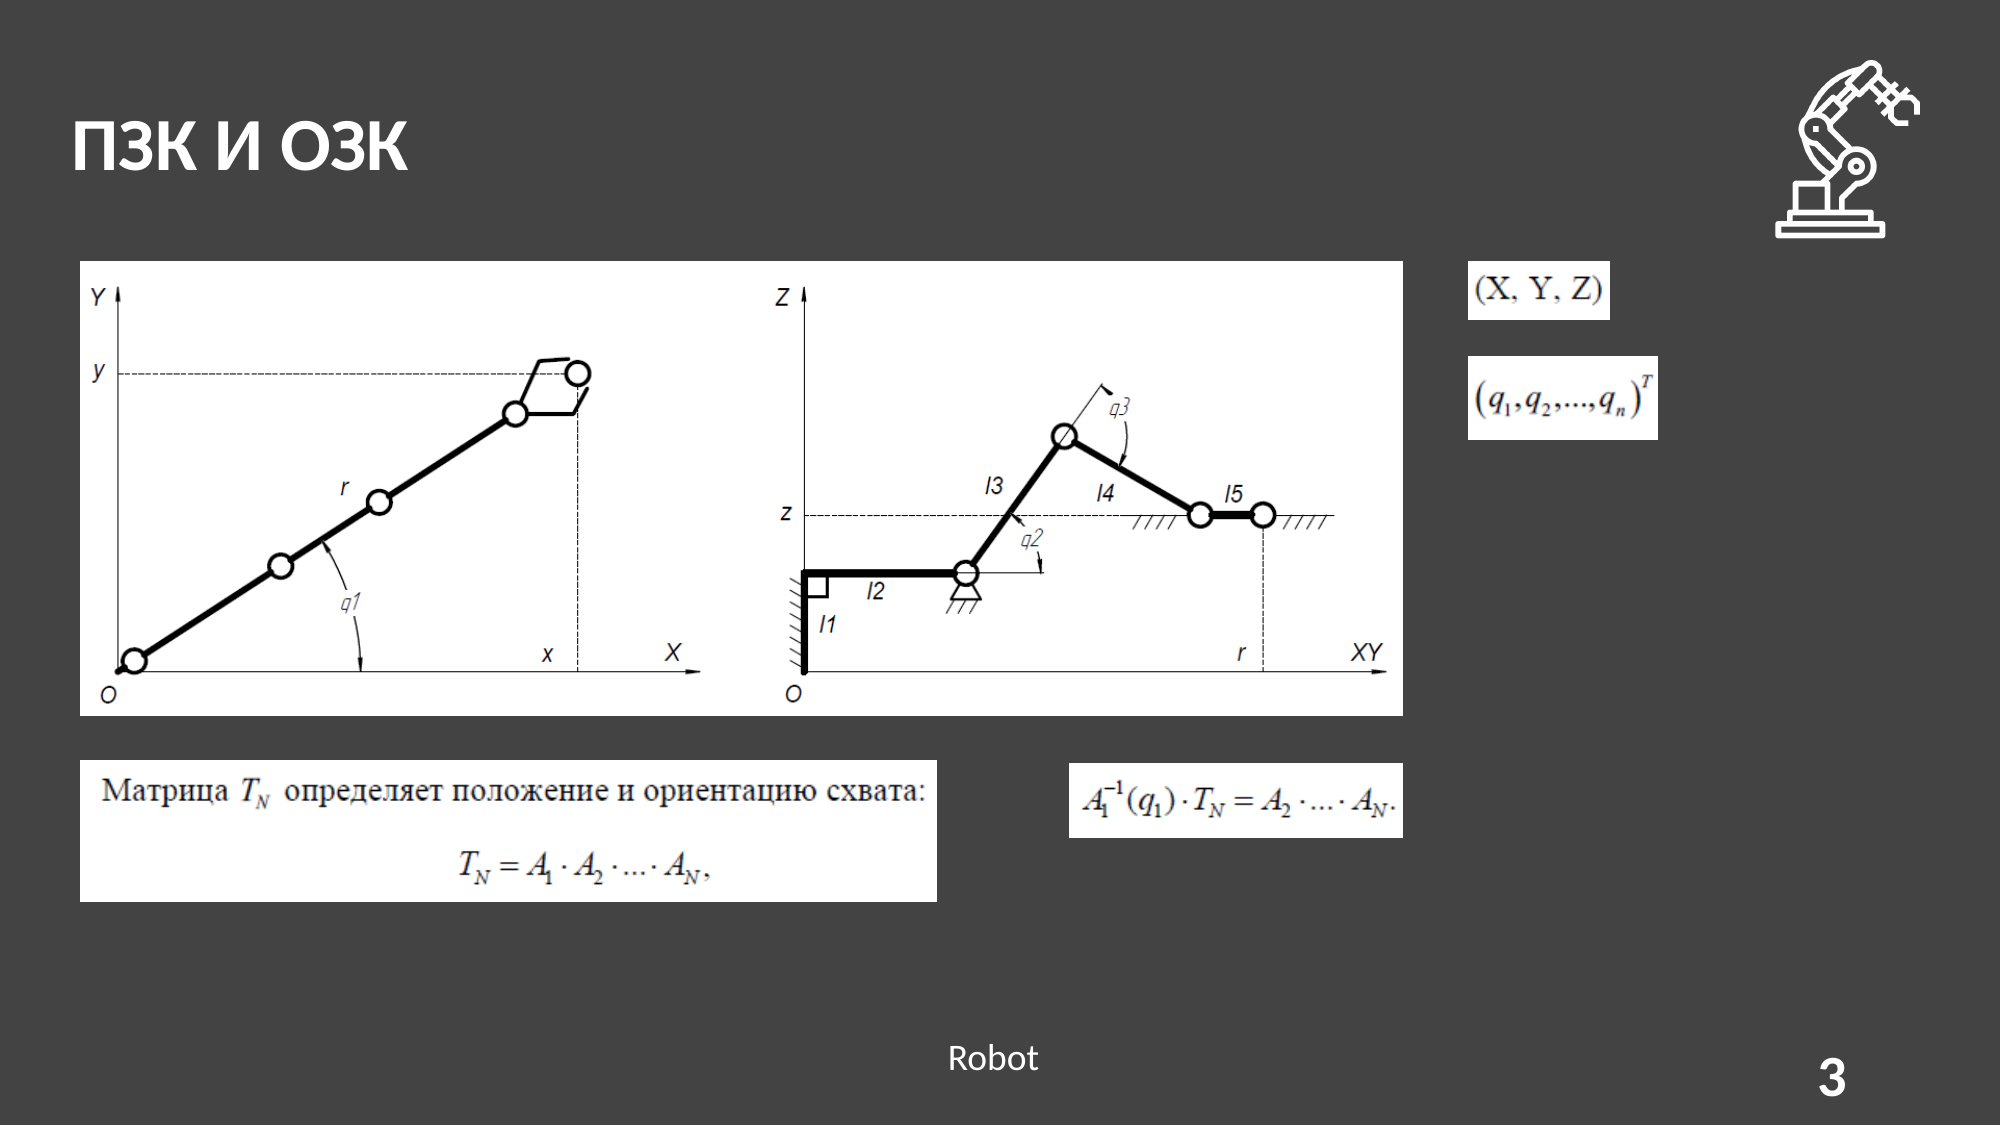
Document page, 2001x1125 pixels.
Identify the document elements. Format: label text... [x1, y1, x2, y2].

picture [1069, 762, 1403, 839]
picture [1468, 356, 1659, 440]
text_box ПЗК И ОЗК [56, 87, 1386, 259]
picture [1468, 261, 1610, 320]
slide_number 3 [1412, 1042, 1863, 1103]
picture [80, 261, 1403, 716]
picture [80, 760, 938, 902]
text_box Robot [912, 1023, 1075, 1102]
picture [1755, 57, 1940, 242]
